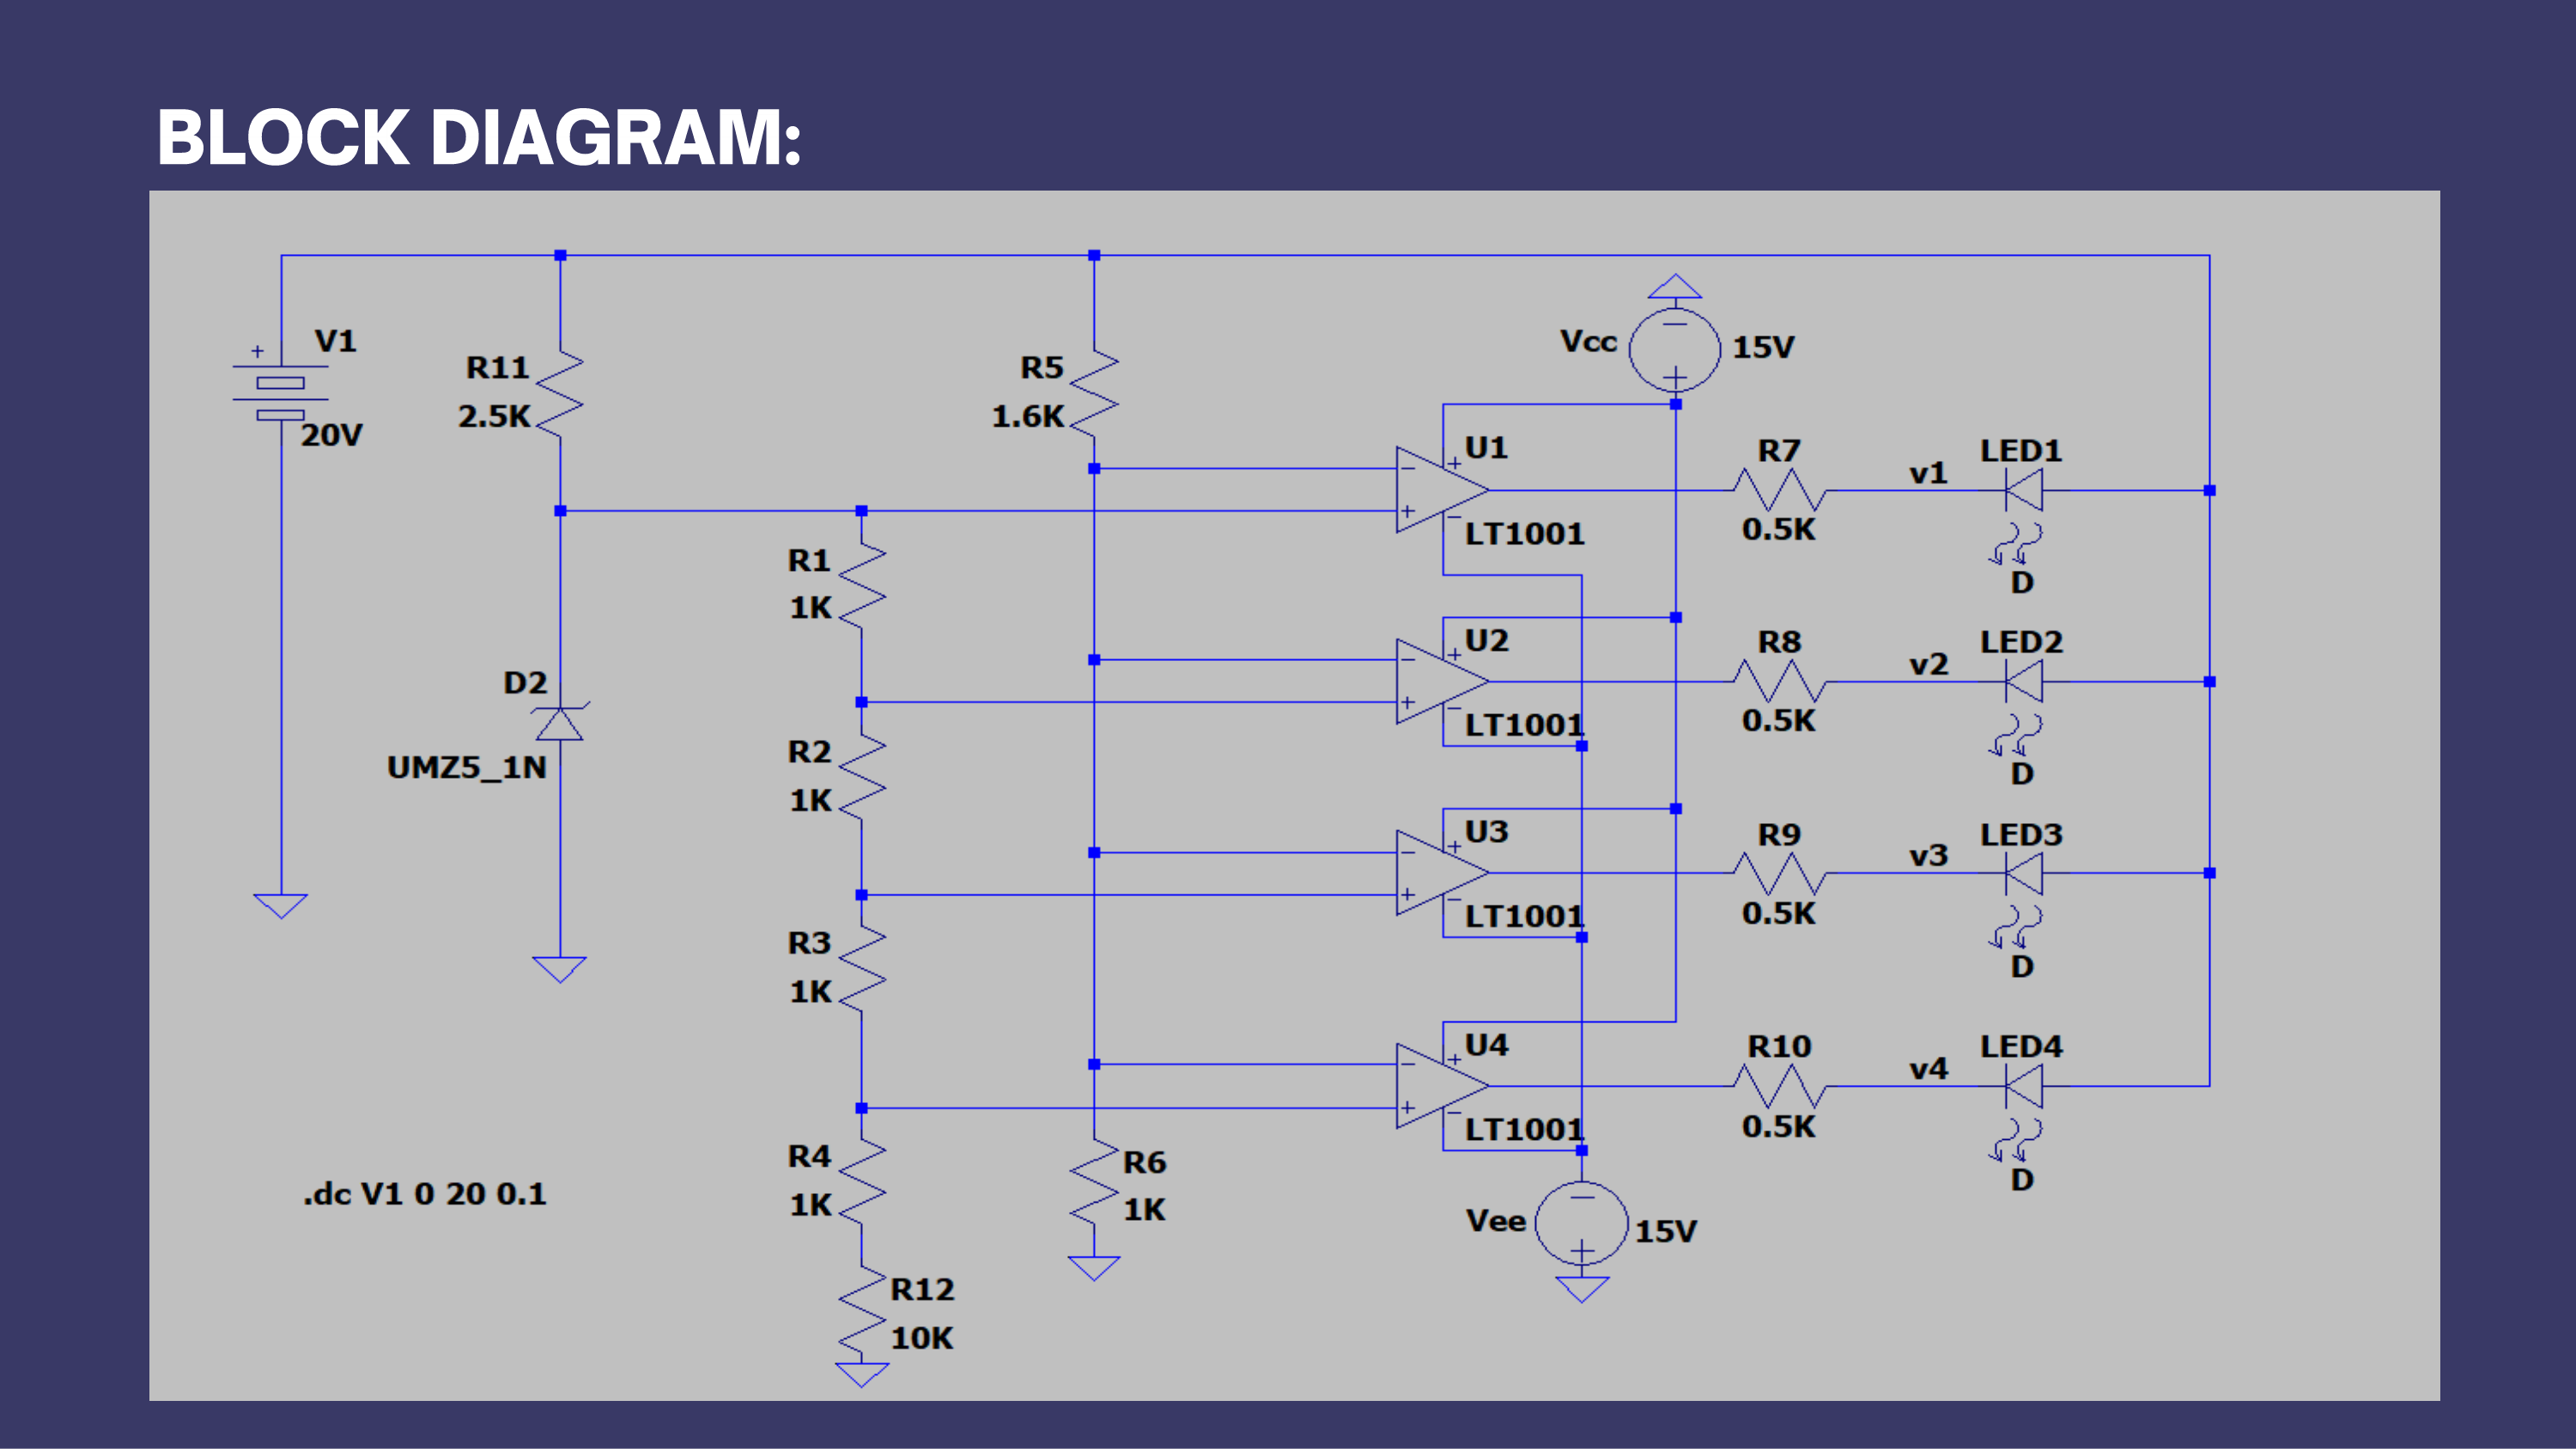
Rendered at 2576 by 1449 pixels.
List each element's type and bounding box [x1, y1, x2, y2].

picture [155, 92, 849, 181]
text_box [0, 0, 2576, 1449]
text_box [149, 191, 2440, 1401]
